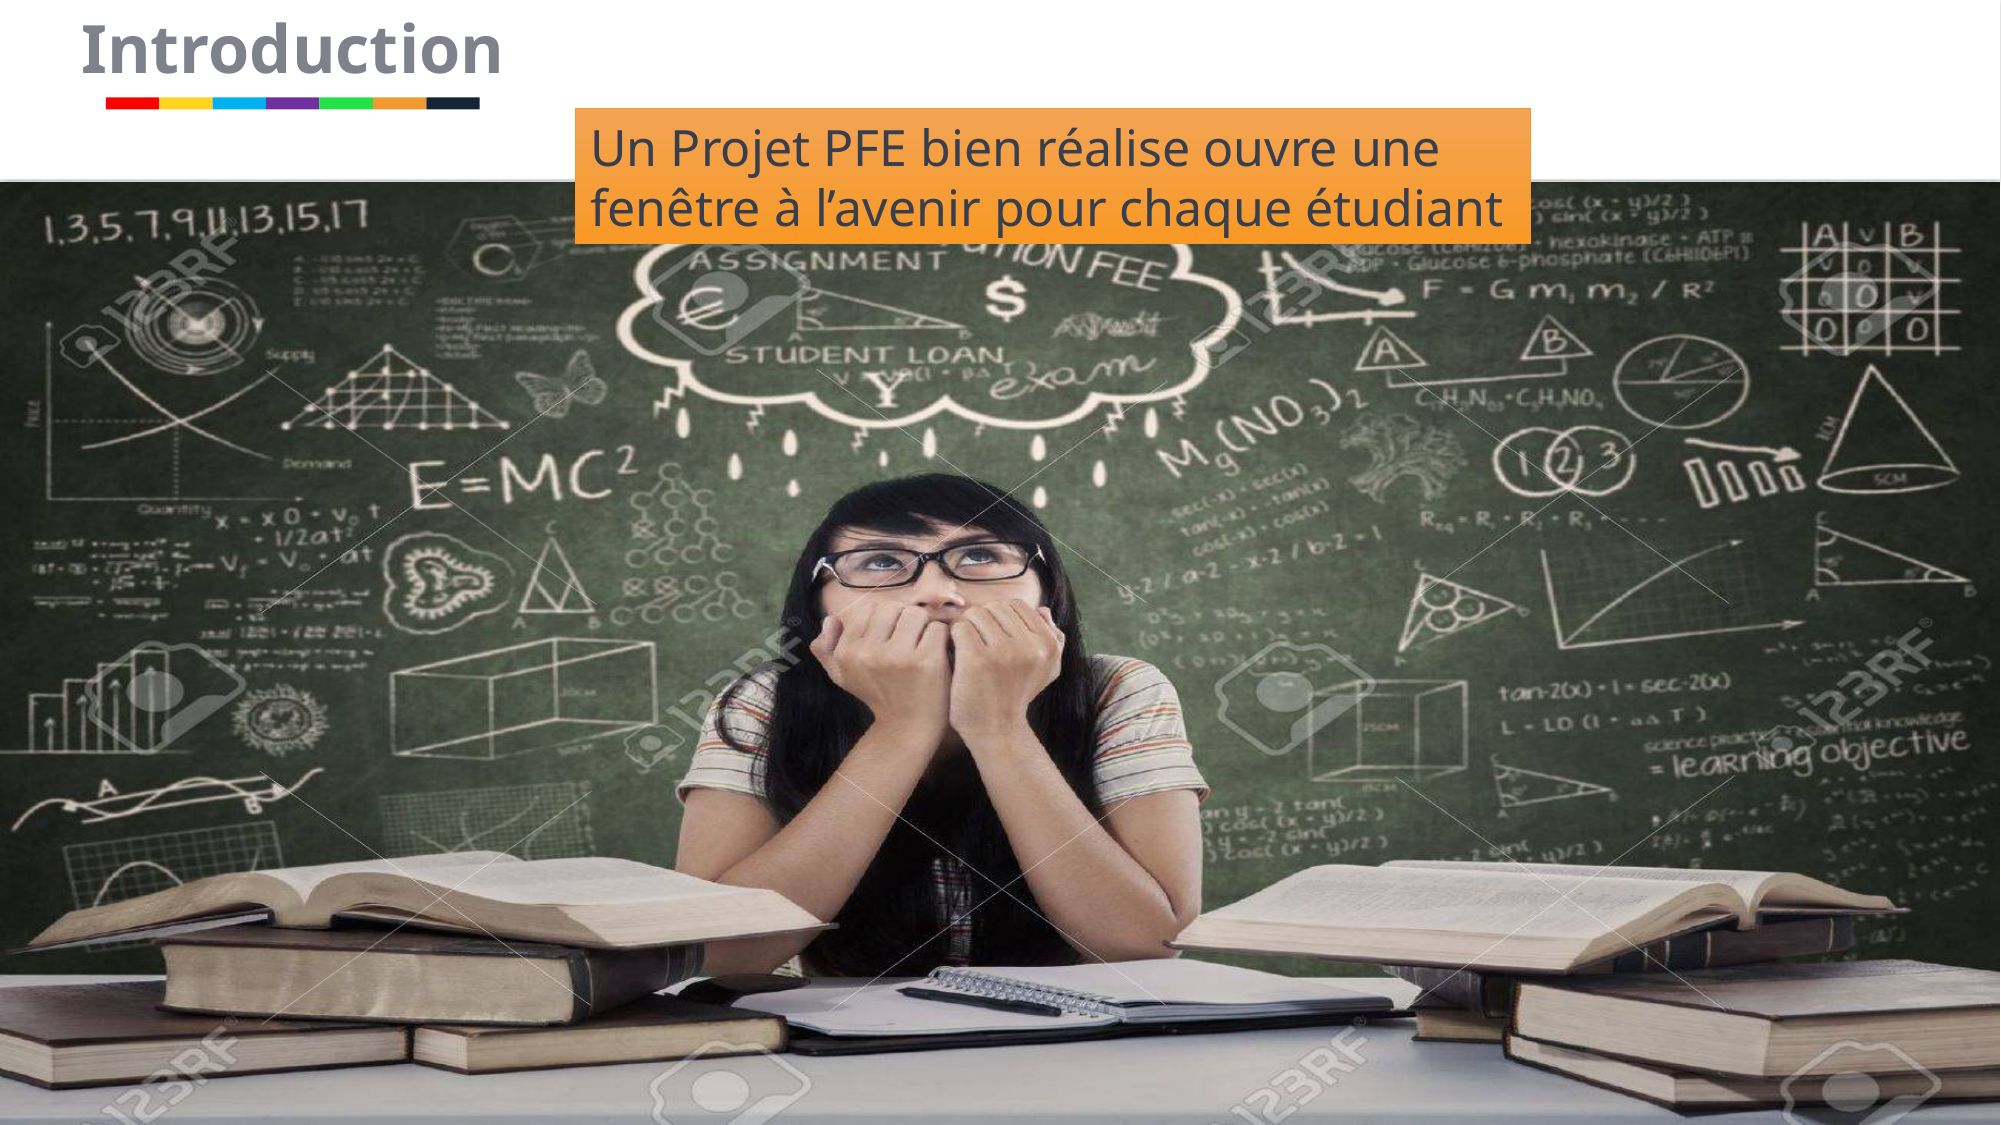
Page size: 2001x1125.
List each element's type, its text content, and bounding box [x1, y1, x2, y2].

text_box Un Projet PFE bien réalise ouvre une fenêtre à l’avenir pour chaque étudiant [575, 108, 1531, 182]
text_box Introduction [0, 0, 592, 95]
picture [0, 182, 2000, 1125]
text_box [105, 97, 480, 110]
